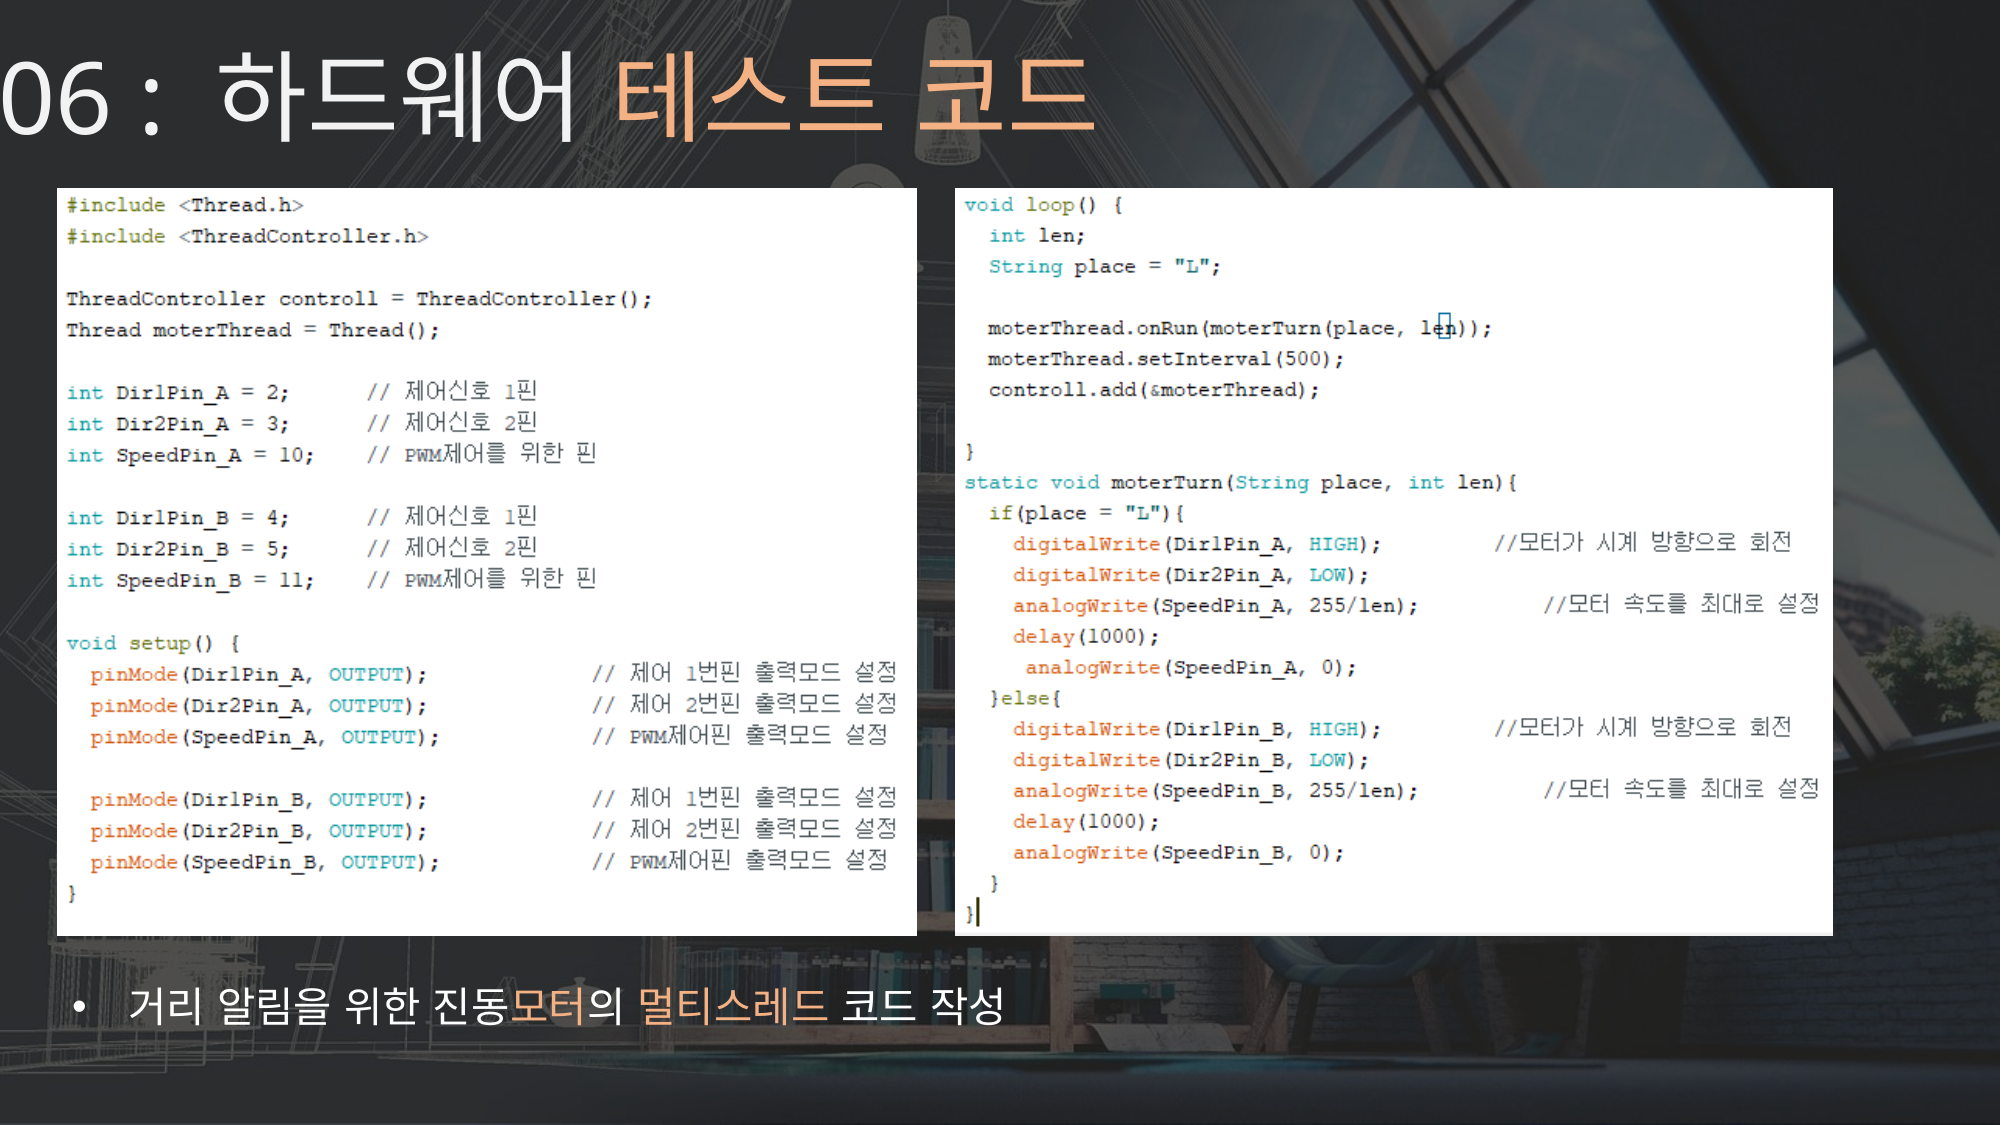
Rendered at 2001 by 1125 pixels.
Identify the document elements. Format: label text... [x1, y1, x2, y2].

picture [955, 188, 1833, 936]
text_box 06 : 하드웨어 테스트 코드 [0, 26, 1115, 162]
picture [57, 188, 917, 936]
text_box 거리 알림을 위한 진동모터의 멀티스레드 코드 작성 [57, 973, 1457, 1039]
